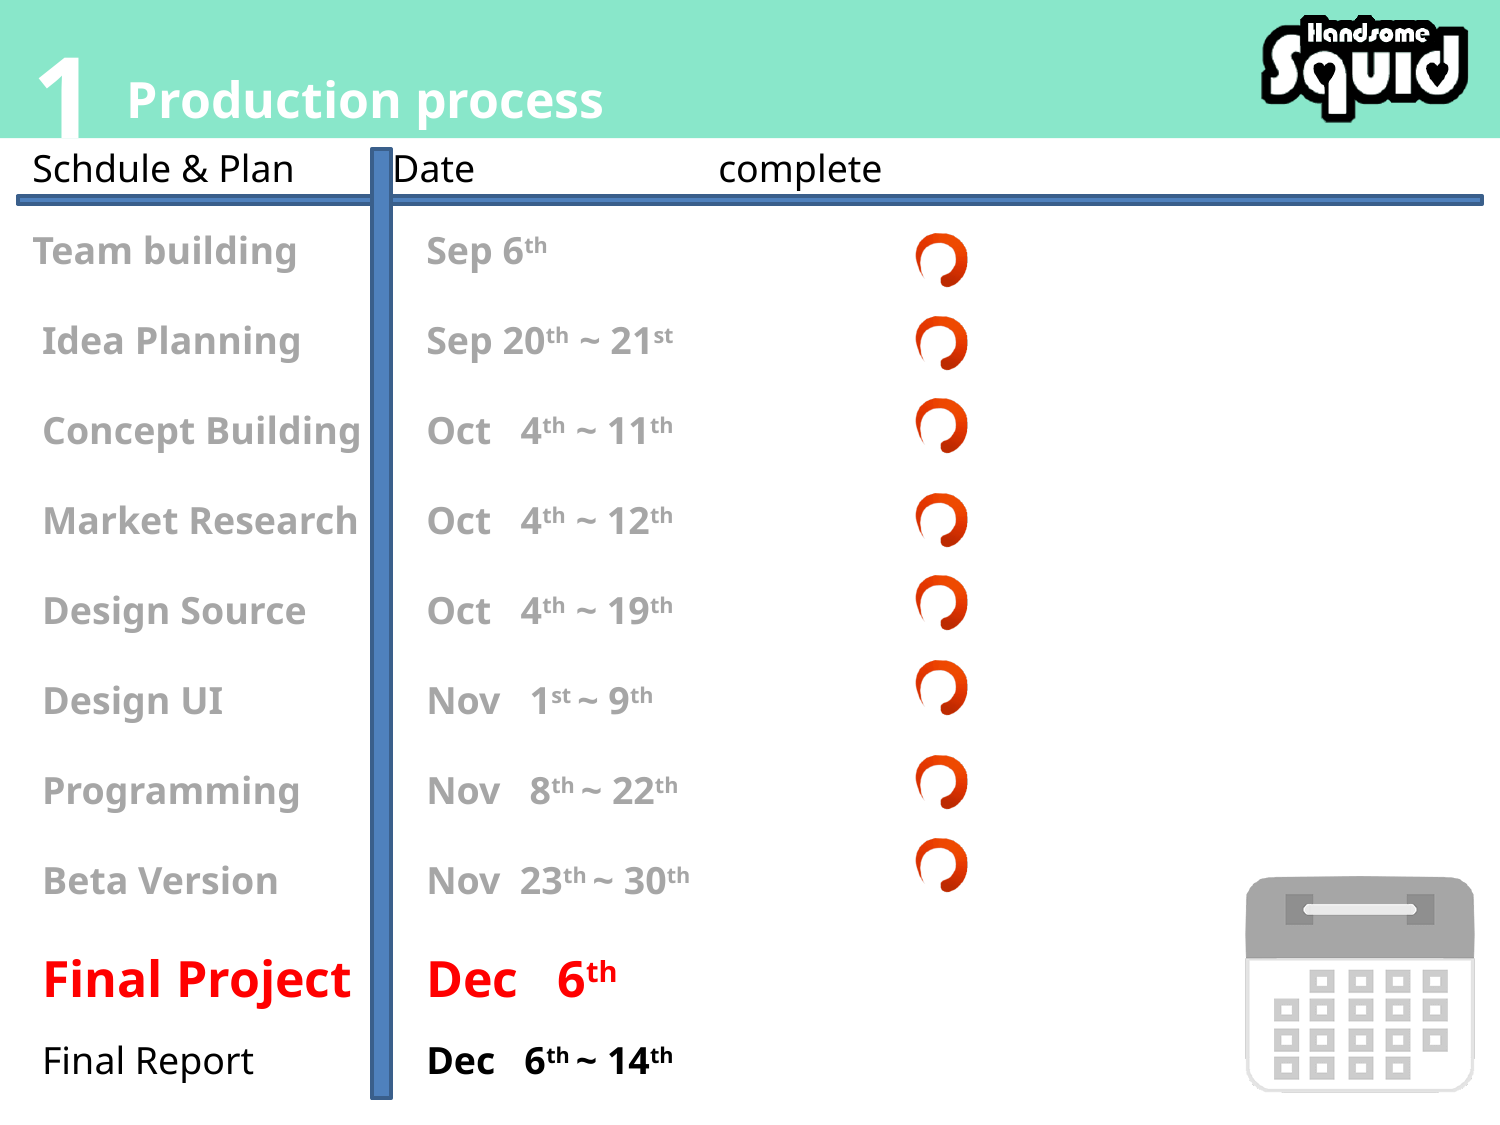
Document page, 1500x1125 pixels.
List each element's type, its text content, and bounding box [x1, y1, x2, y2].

picture [1223, 853, 1500, 1125]
text_box Schdule & Plan Date complete [17, 137, 1424, 194]
picture [910, 489, 971, 551]
text_box [393, 194, 1484, 206]
picture [910, 229, 971, 291]
text_box 1 [17, 19, 124, 137]
text_box Sep 6th Sep 20th ~ 21st Oct 4th ~ 11th Oct 4th ~ 12th Oct 4th ~ 19th Nov 1st ~ 9th Nov 8th ~ 22th Nov 23th ~ 30th Dec 6th Dec 6th ~ 14th [411, 219, 750, 1125]
picture [910, 394, 971, 457]
picture [910, 571, 971, 634]
picture [910, 833, 971, 896]
picture [910, 311, 971, 374]
text_box [370, 147, 393, 1100]
picture [1245, 4, 1483, 139]
picture [910, 751, 971, 814]
text_box Team building Idea Planning Concept Building Market Research Design Source Design UI Programming Beta Version Final Project Final Report [17, 219, 370, 1090]
text_box Production process [124, 61, 932, 137]
text_box [16, 194, 370, 206]
text_box [0, 0, 1500, 140]
picture [910, 656, 971, 719]
